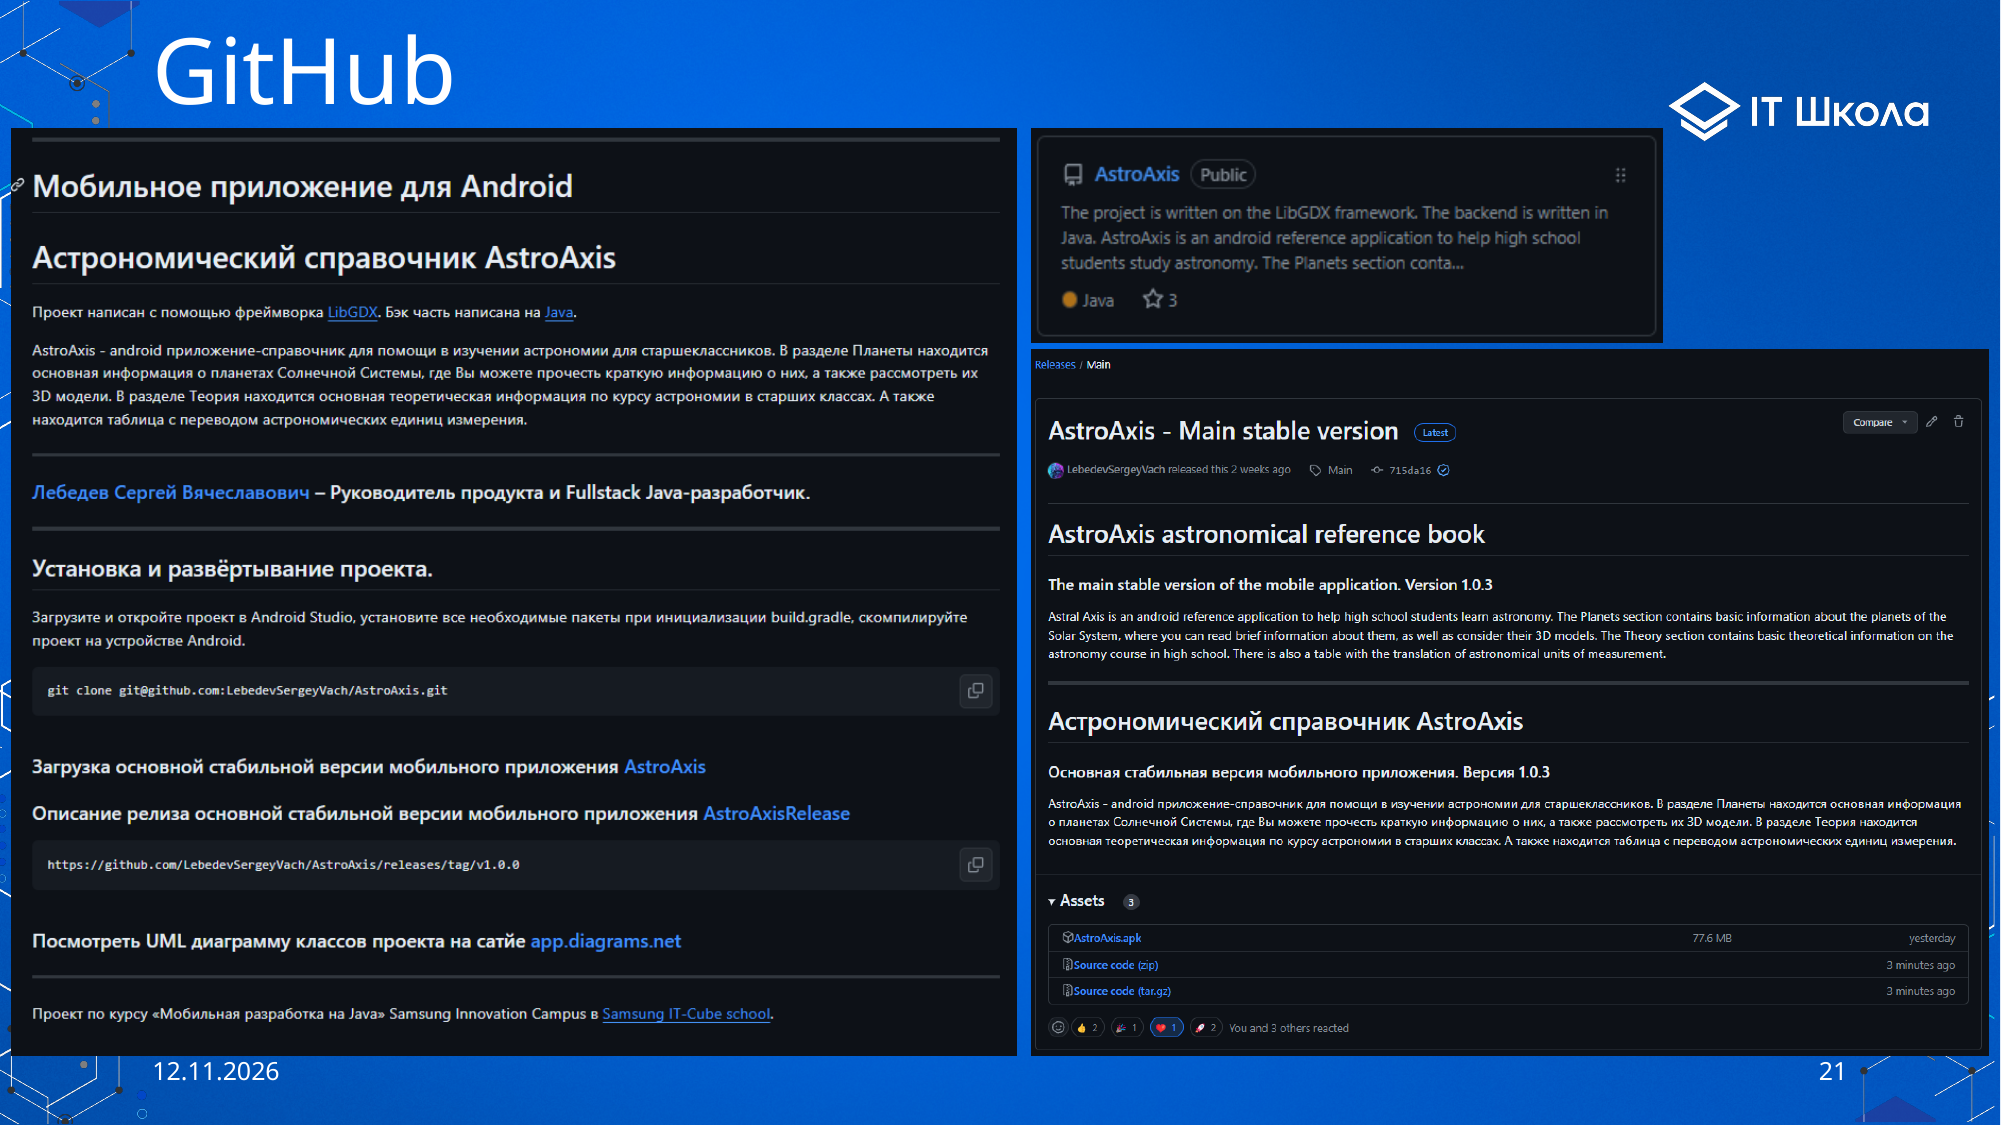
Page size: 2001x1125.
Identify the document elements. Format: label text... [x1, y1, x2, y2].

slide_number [137, 1056, 588, 1103]
title GitHub [137, 21, 1449, 135]
slide_number 21 [1412, 1056, 1863, 1103]
picture [0, 0, 2001, 1125]
